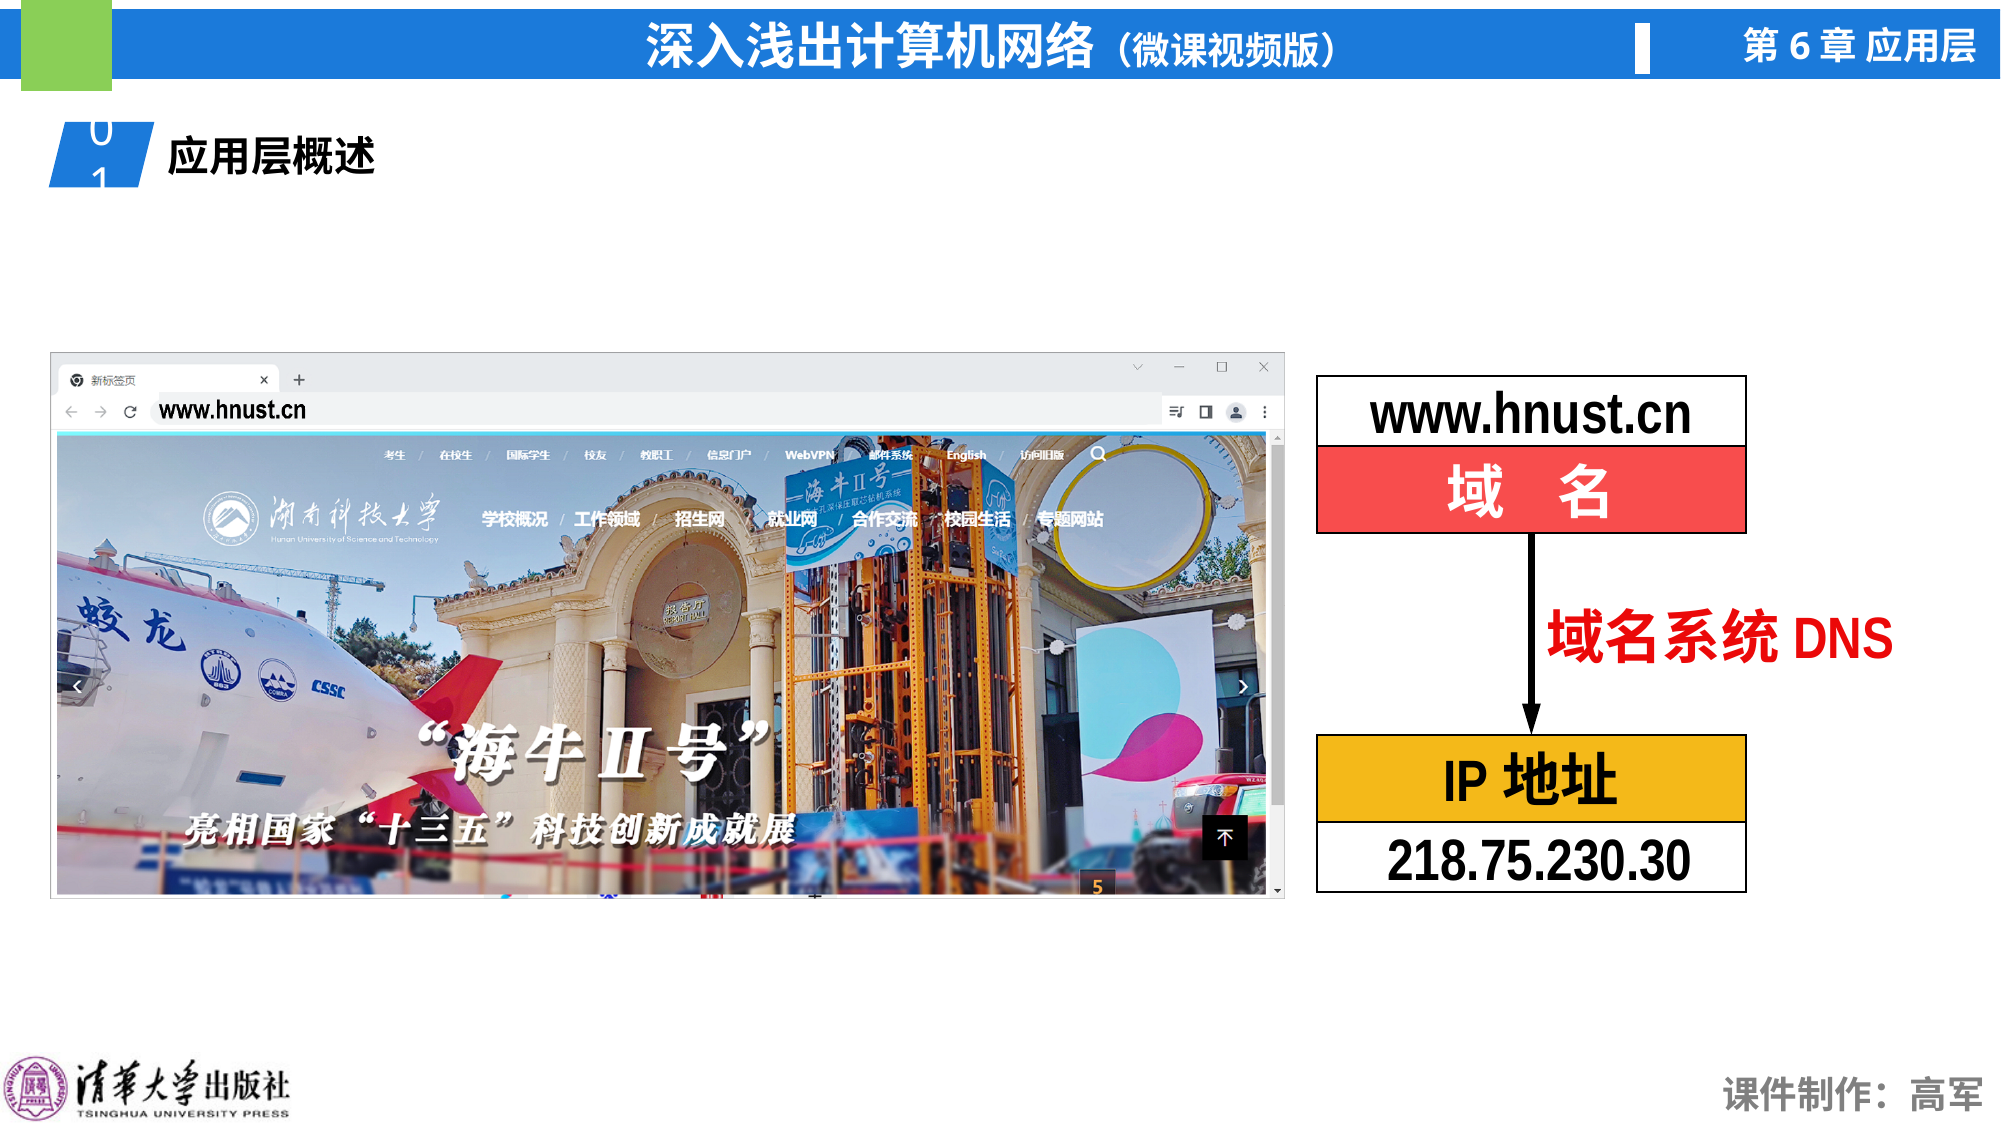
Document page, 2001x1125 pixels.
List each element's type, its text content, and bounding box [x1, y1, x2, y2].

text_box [1531, 533, 1984, 735]
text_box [1316, 376, 1746, 534]
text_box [49, 122, 1066, 189]
picture [49, 352, 1285, 899]
picture [0, 1052, 310, 1125]
text_box 218.75.230.30 [1747, 821, 1755, 892]
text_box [1316, 734, 1746, 893]
